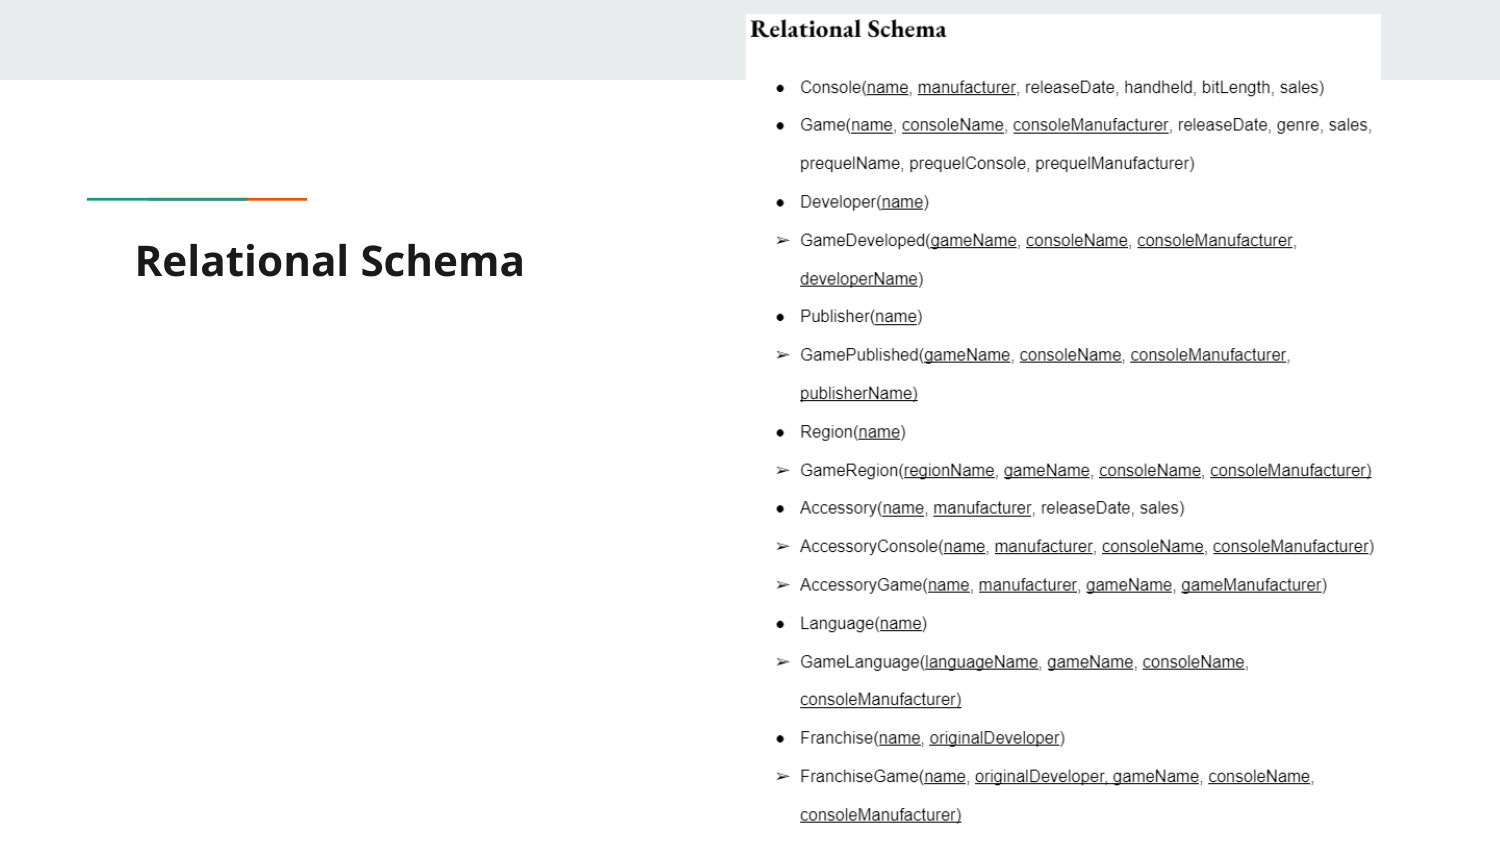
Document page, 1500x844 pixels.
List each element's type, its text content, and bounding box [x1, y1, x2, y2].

title Relational Schema [119, 216, 741, 305]
picture [746, 14, 1382, 830]
